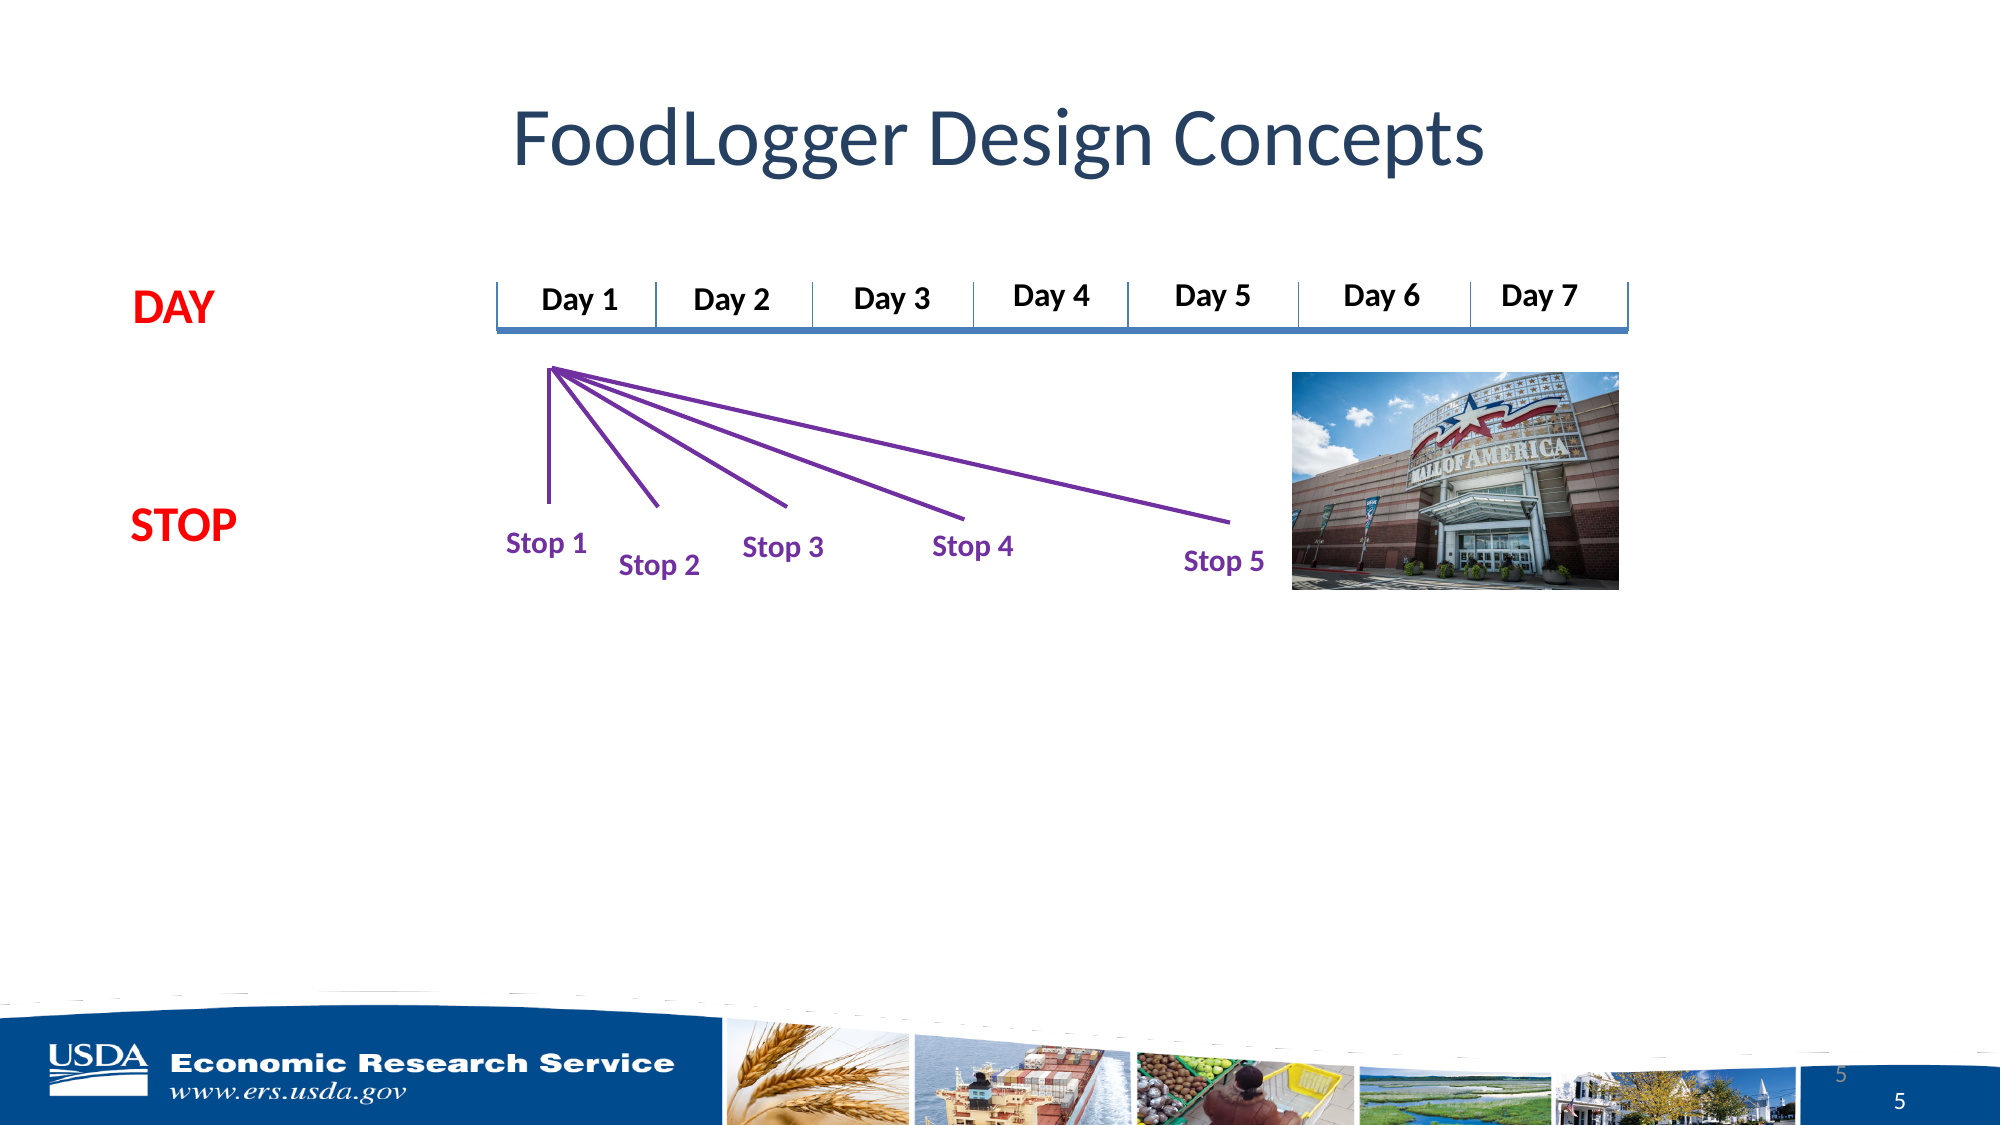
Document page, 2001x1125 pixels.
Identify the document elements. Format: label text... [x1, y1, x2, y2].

picture [0, 974, 2000, 1125]
picture [1292, 372, 1619, 590]
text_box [490, 367, 1288, 591]
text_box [114, 265, 254, 561]
slide_number 5 [1412, 1042, 1863, 1103]
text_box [496, 265, 1629, 331]
title FoodLogger Design Concepts [137, 59, 1863, 205]
